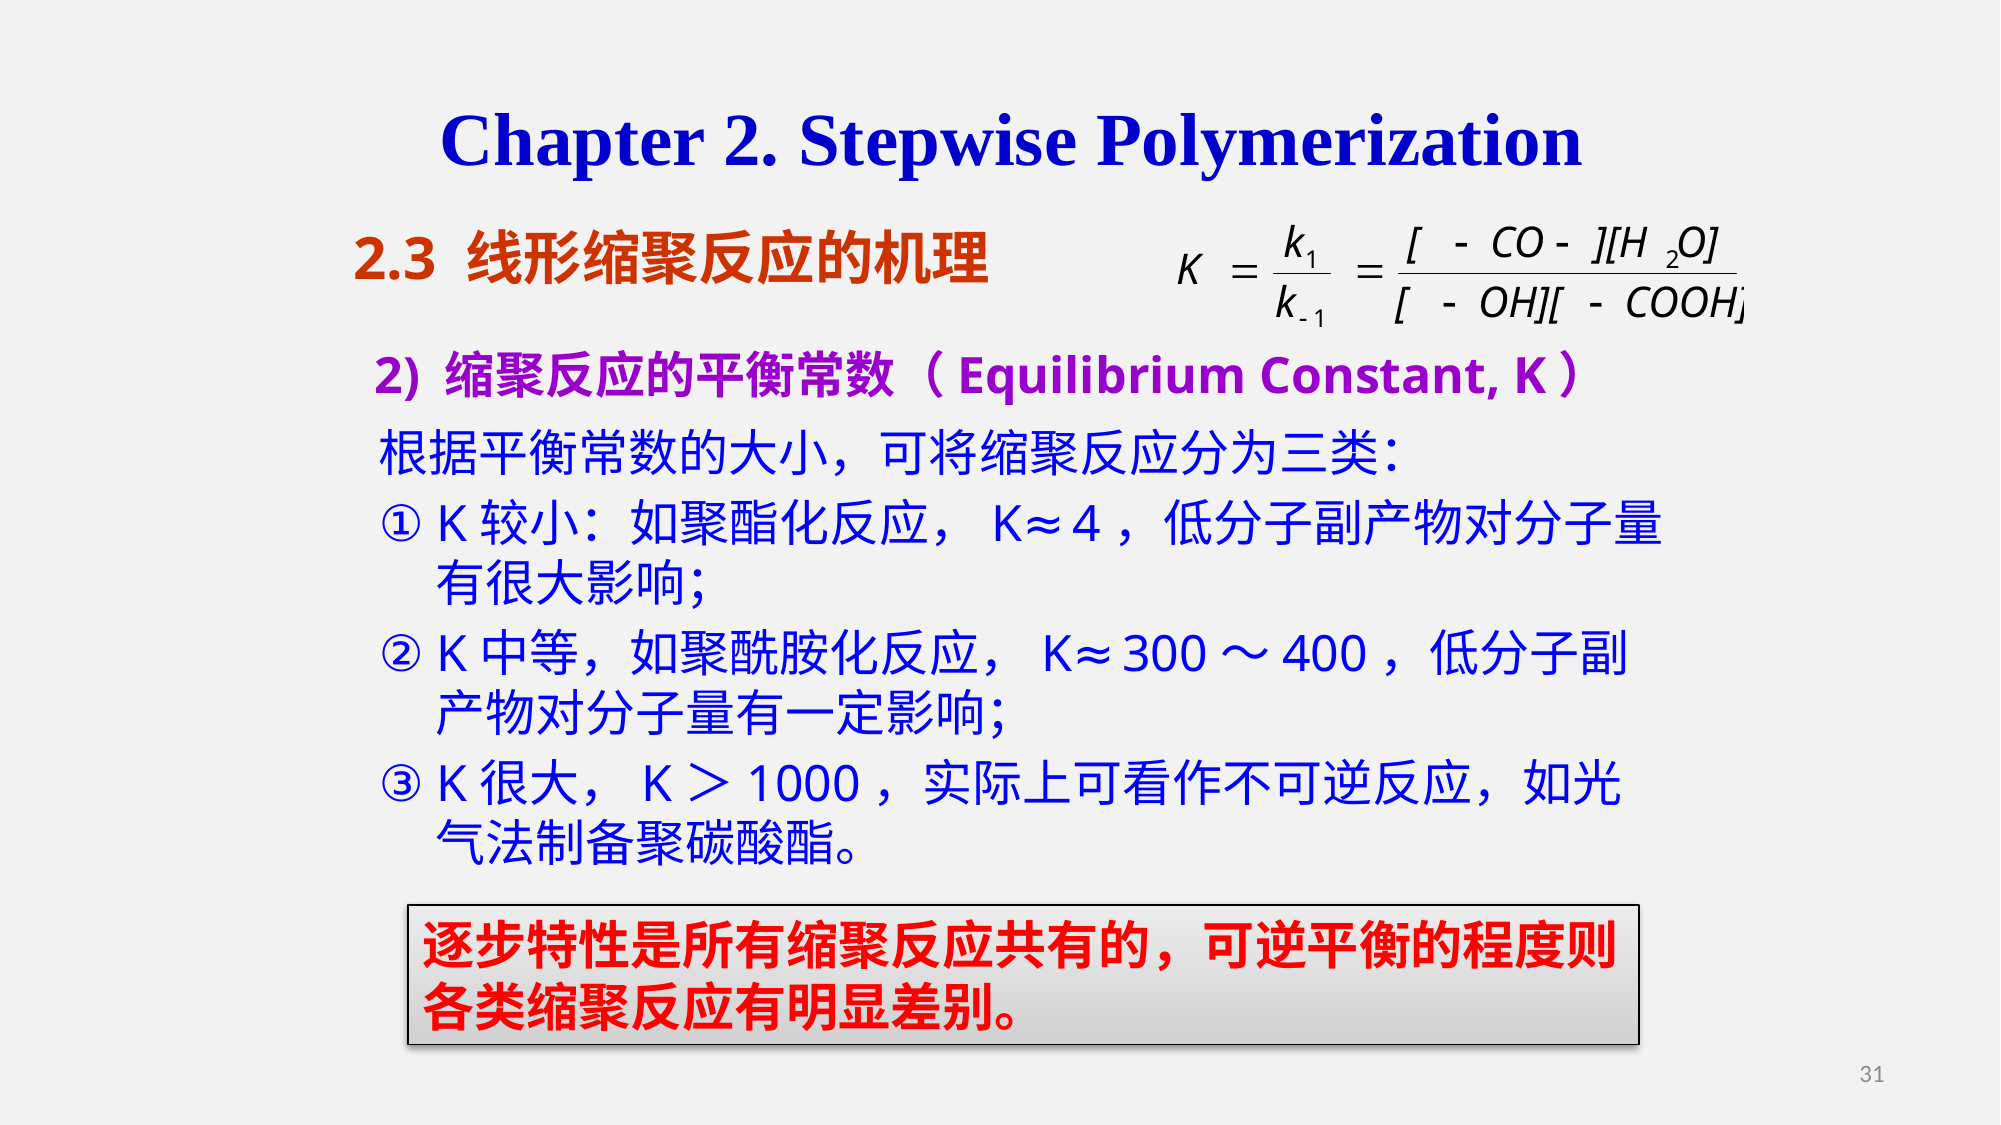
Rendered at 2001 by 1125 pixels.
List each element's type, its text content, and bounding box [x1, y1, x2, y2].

text_box 根据平衡常数的大小，可将缩聚反应分为三类： ① K较小：如聚酯化反应，K≈4，低分子副产物对分子量有很大影响； ② K中等，如聚酰胺化反应，K≈300～400，低分子副产物对分子量有一定影响； ③ K很大，K＞1000，实际上可看作不可逆反应，如光气法制备聚碳酸酯。 [364, 414, 1688, 882]
text_box 逐步特性是所有缩聚反应共有的，可逆平衡的程度则各类缩聚反应有明显差别。 [407, 904, 1640, 1045]
text_box Chapter 2. Stepwise Polymerization [424, 82, 1599, 188]
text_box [1170, 213, 1744, 338]
slide_number 31 [1433, 1042, 1900, 1103]
text_box 2) 缩聚反应的平衡常数（Equilibrium Constant, K） [359, 336, 1742, 415]
text_box 2.3 线形缩聚反应的机理 [338, 213, 1169, 299]
